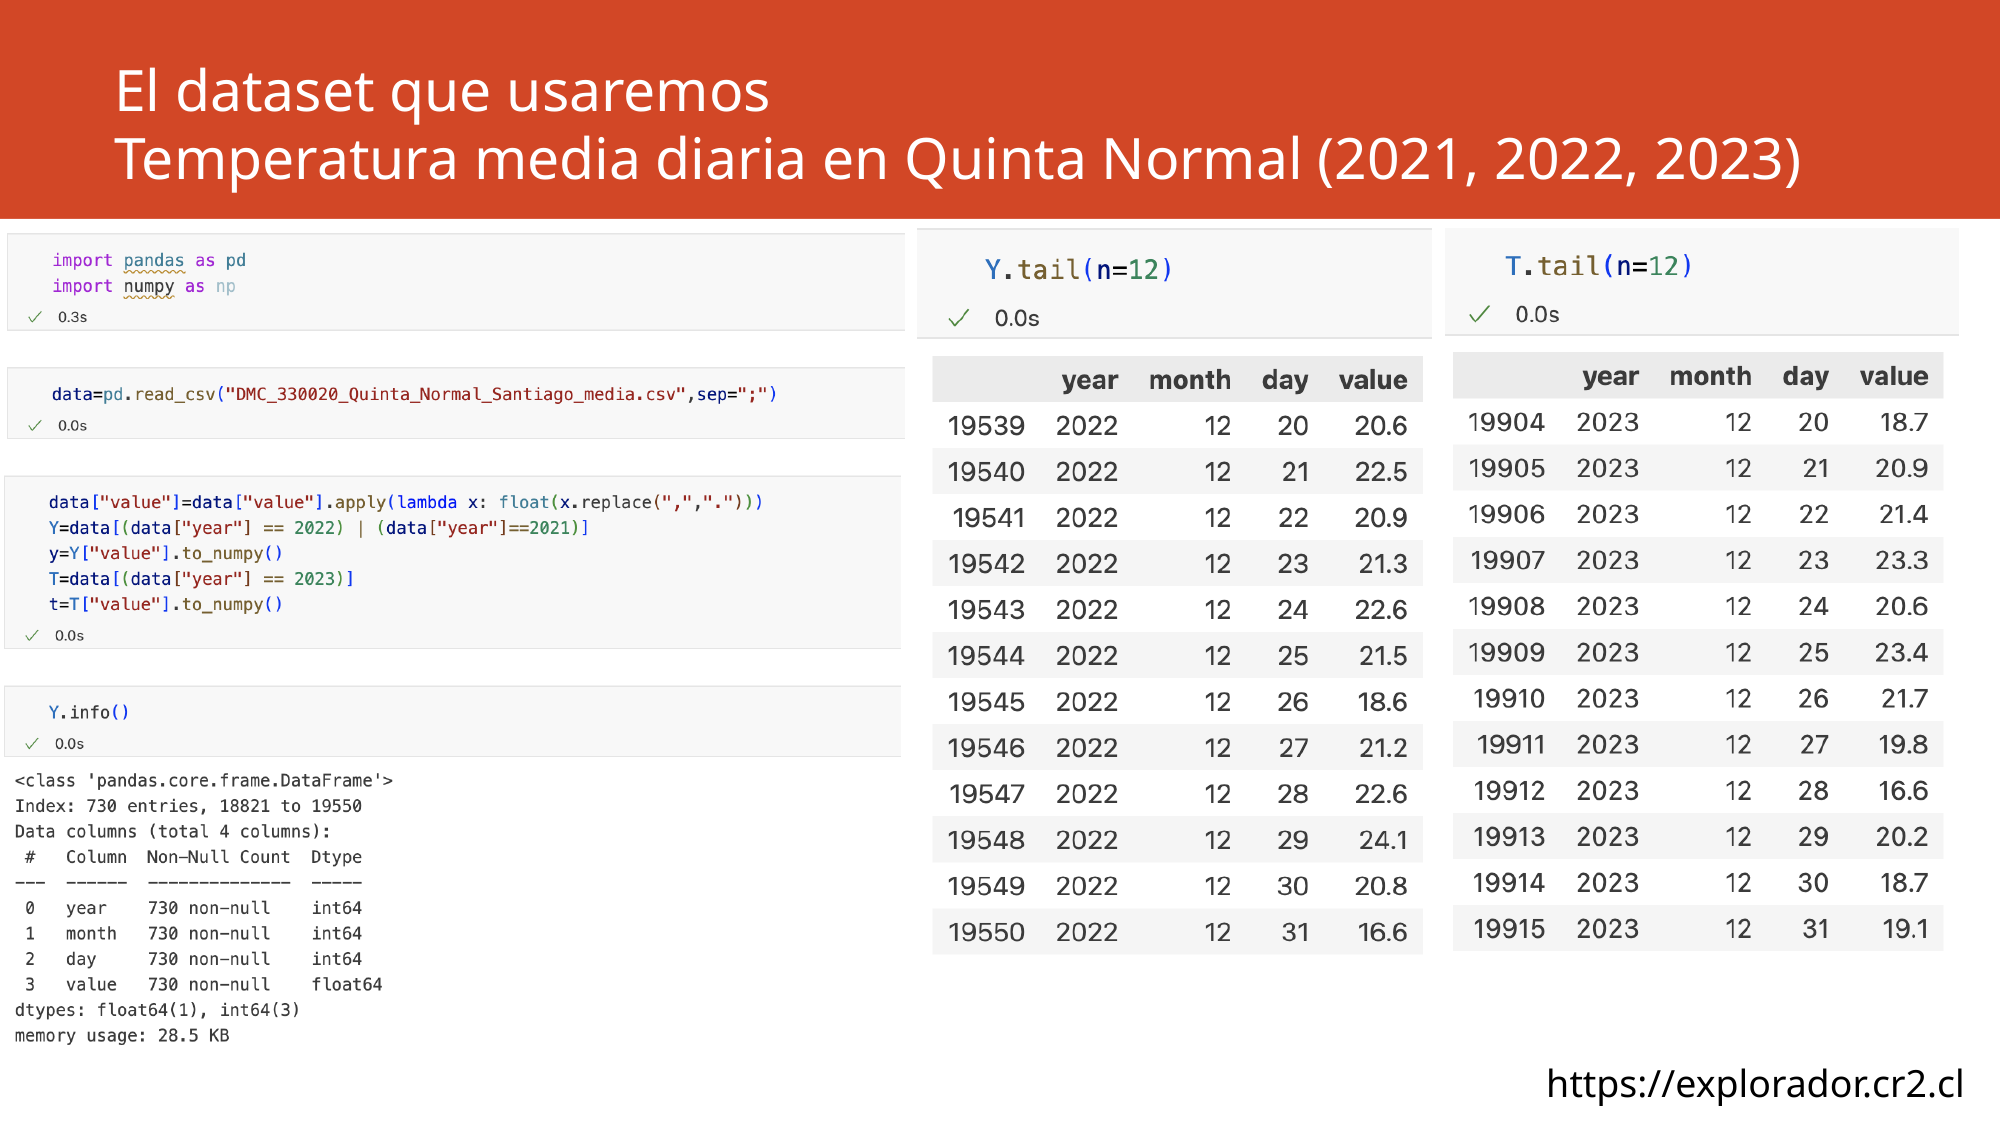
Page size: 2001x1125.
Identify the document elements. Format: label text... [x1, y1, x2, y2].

title El dataset que usaremos Temperatura media diaria en Quinta Normal (2021, 2022, 2023) [99, 0, 1894, 199]
picture [0, 474, 901, 1052]
picture [3, 228, 905, 445]
text_box https://explorador.cr2.cl [1531, 1052, 2000, 1113]
picture [1445, 228, 1959, 955]
picture [917, 228, 1432, 955]
